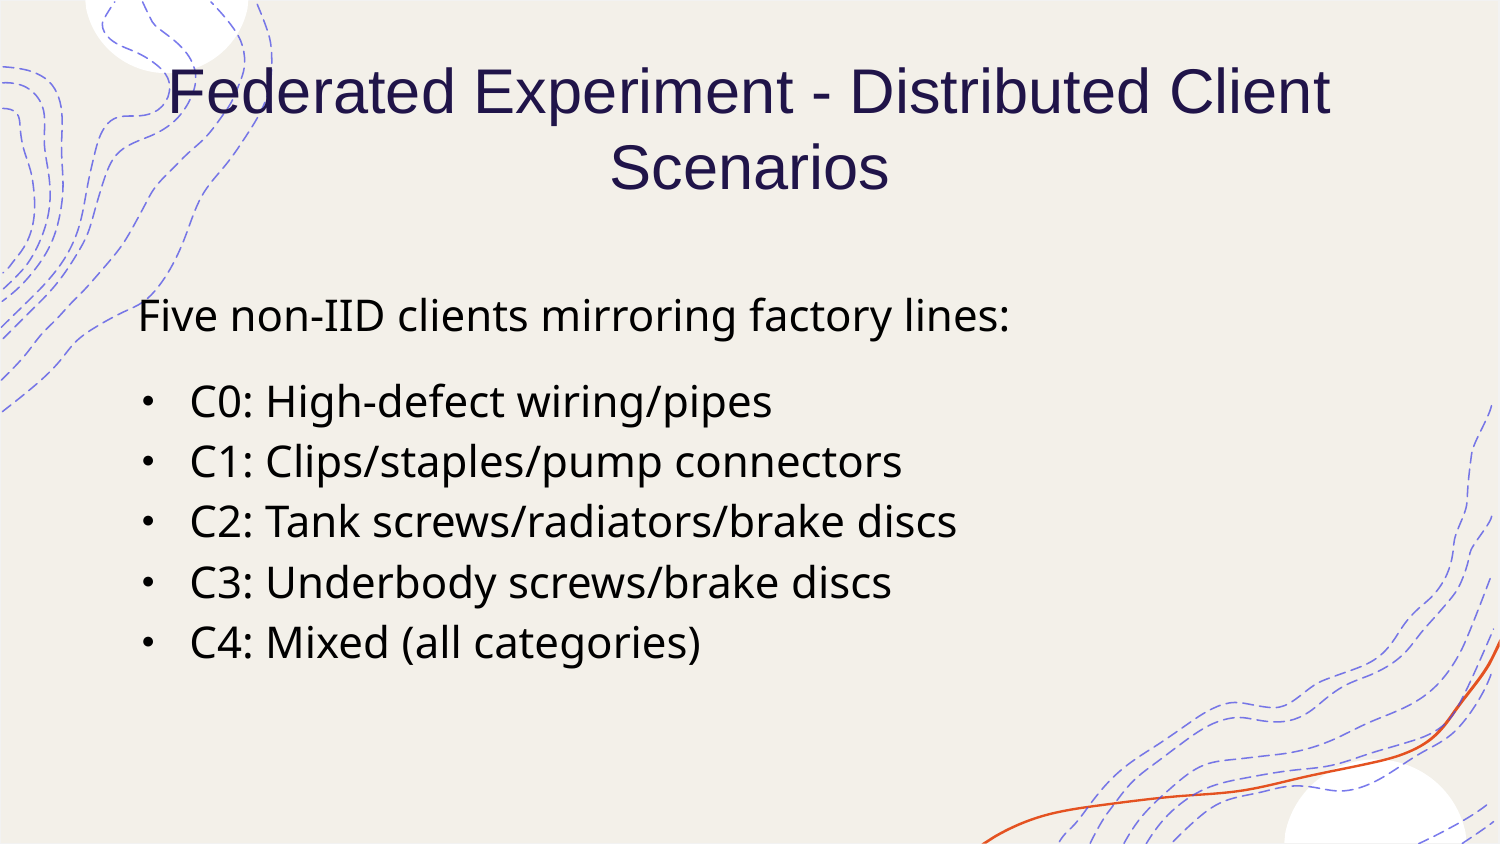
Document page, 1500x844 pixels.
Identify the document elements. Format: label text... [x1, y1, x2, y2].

title Federated Experiment - Distributed Client Scenarios [103, 44, 1397, 208]
list Five non-IID clients mirroring factory lines: C0: High-defect wiring/pipes C1: Clips/staples/pump connectors C2: Tank screws/radiators/brake discs C3: Underbody screws/brake discs C4: Mixed (all categories) [103, 224, 1397, 760]
